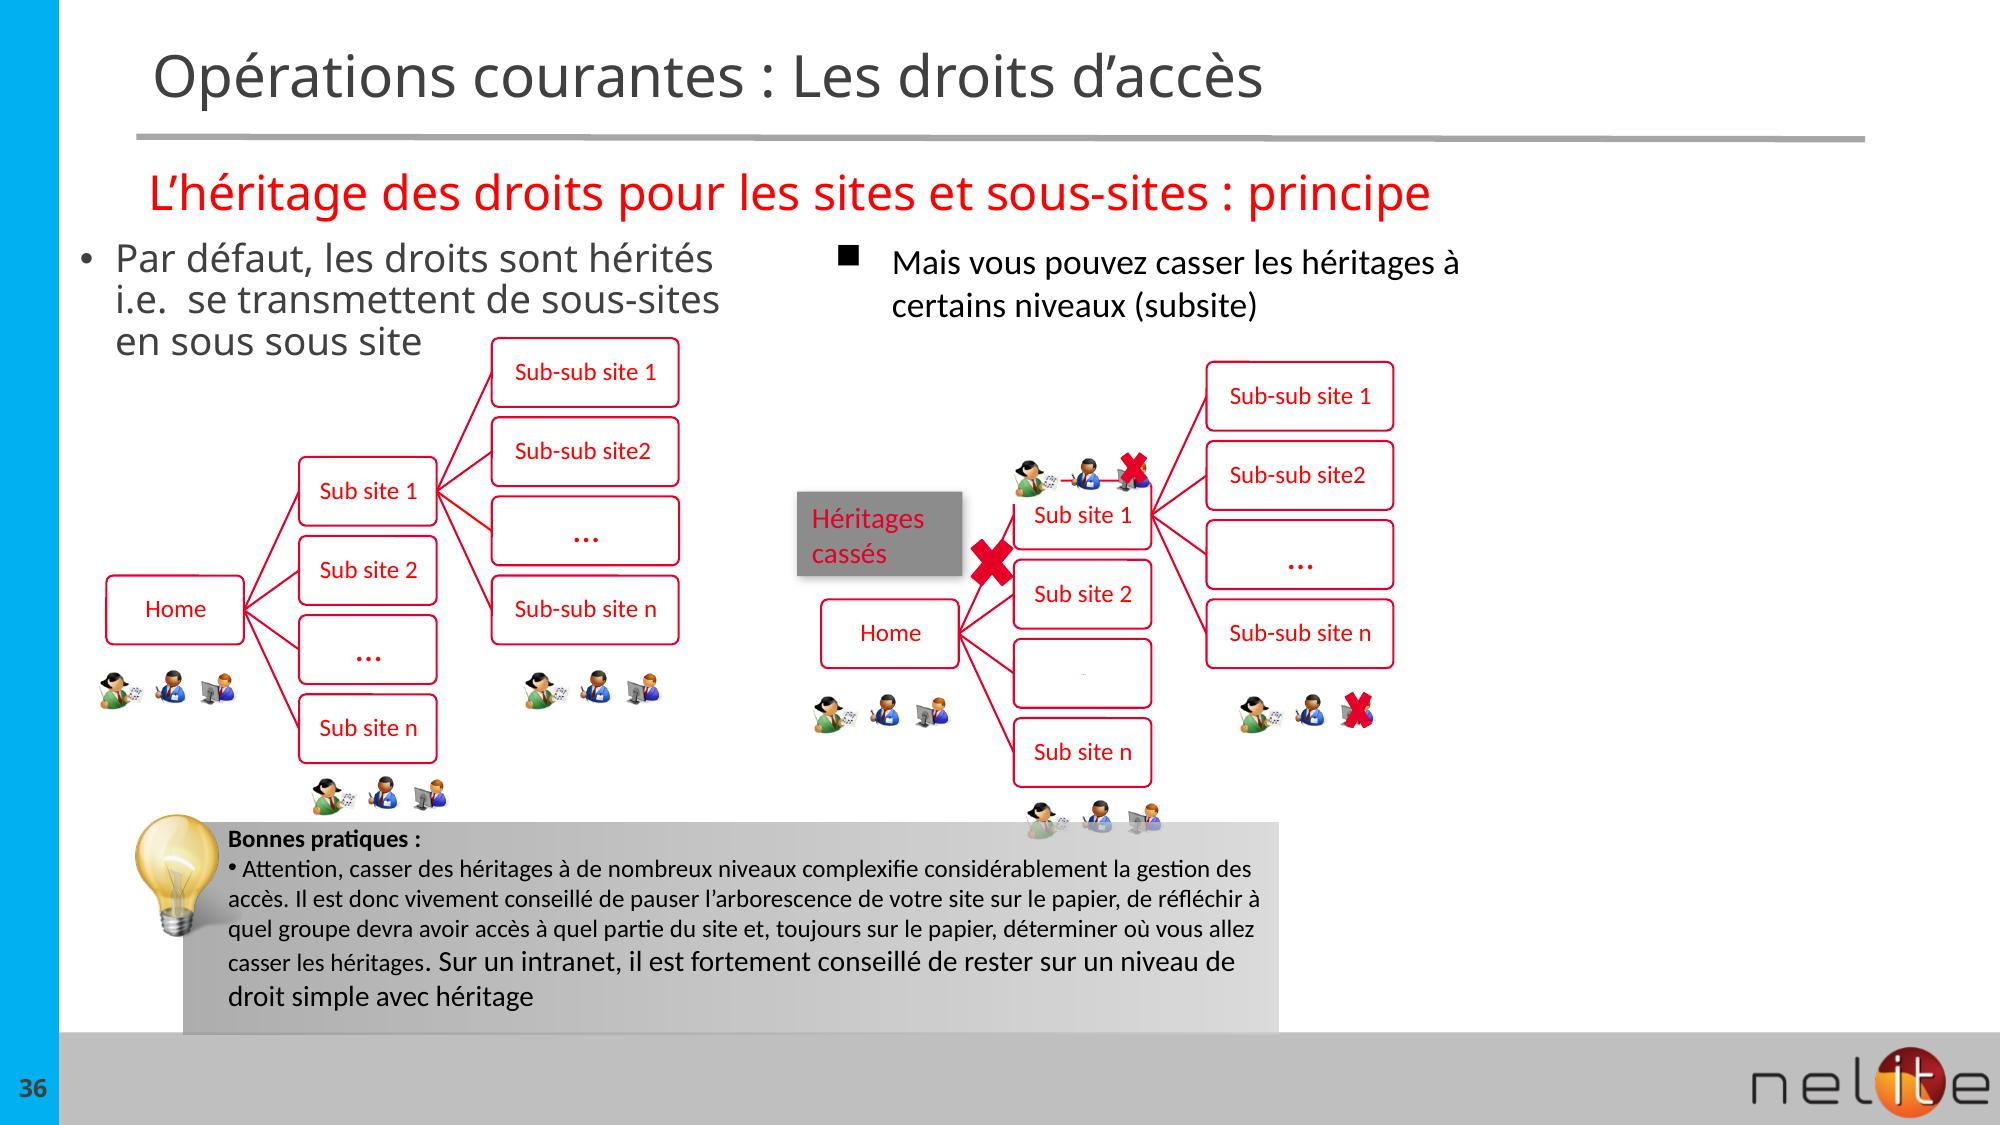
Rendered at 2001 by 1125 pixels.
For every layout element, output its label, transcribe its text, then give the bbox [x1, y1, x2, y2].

picture [306, 774, 358, 823]
picture [112, 810, 242, 940]
text_box L’héritage des droits pour les sites et sous-sites : principe [133, 158, 1480, 232]
title Opérations courantes : Les droits d’accès [137, 0, 1863, 164]
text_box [749, 361, 1465, 788]
picture [413, 774, 449, 811]
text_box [35, 338, 750, 764]
picture [153, 668, 190, 705]
picture [1738, 1033, 2000, 1125]
picture [1293, 692, 1329, 728]
picture [1068, 456, 1105, 492]
picture [1009, 456, 1061, 504]
picture [1021, 798, 1073, 846]
picture [868, 692, 904, 728]
picture [1340, 692, 1376, 728]
picture [94, 668, 146, 716]
picture [1127, 798, 1164, 835]
text_box Mais vous pouvez casser les héritages à certains niveaux (subsite) [820, 231, 1506, 338]
picture [1116, 456, 1152, 492]
picture [915, 692, 951, 728]
picture [200, 668, 237, 705]
text_box Bonnes pratiques : Attention, casser des héritages à de nombreux niveaux complexifie considérablement la gestion des accès. Il est donc vivement conseillé de pauser l’arborescence de votre site sur le papier, de réfléchir à quel groupe devra avoir accès à quel partie du site et, toujours sur le papier, déterminer où vous allez casser les héritages. Sur un intranet, il est fortement conseillé de rester sur un niveau de droit simple avec héritage [183, 822, 1279, 1035]
picture [625, 668, 662, 705]
picture [1234, 692, 1286, 740]
picture [519, 668, 571, 716]
picture [1080, 798, 1117, 835]
picture [366, 774, 402, 811]
picture [578, 668, 615, 705]
picture [809, 692, 860, 740]
list Par défaut, les droits sont hérités i.e. se transmettent de sous-sites en sous sous site [64, 231, 750, 338]
